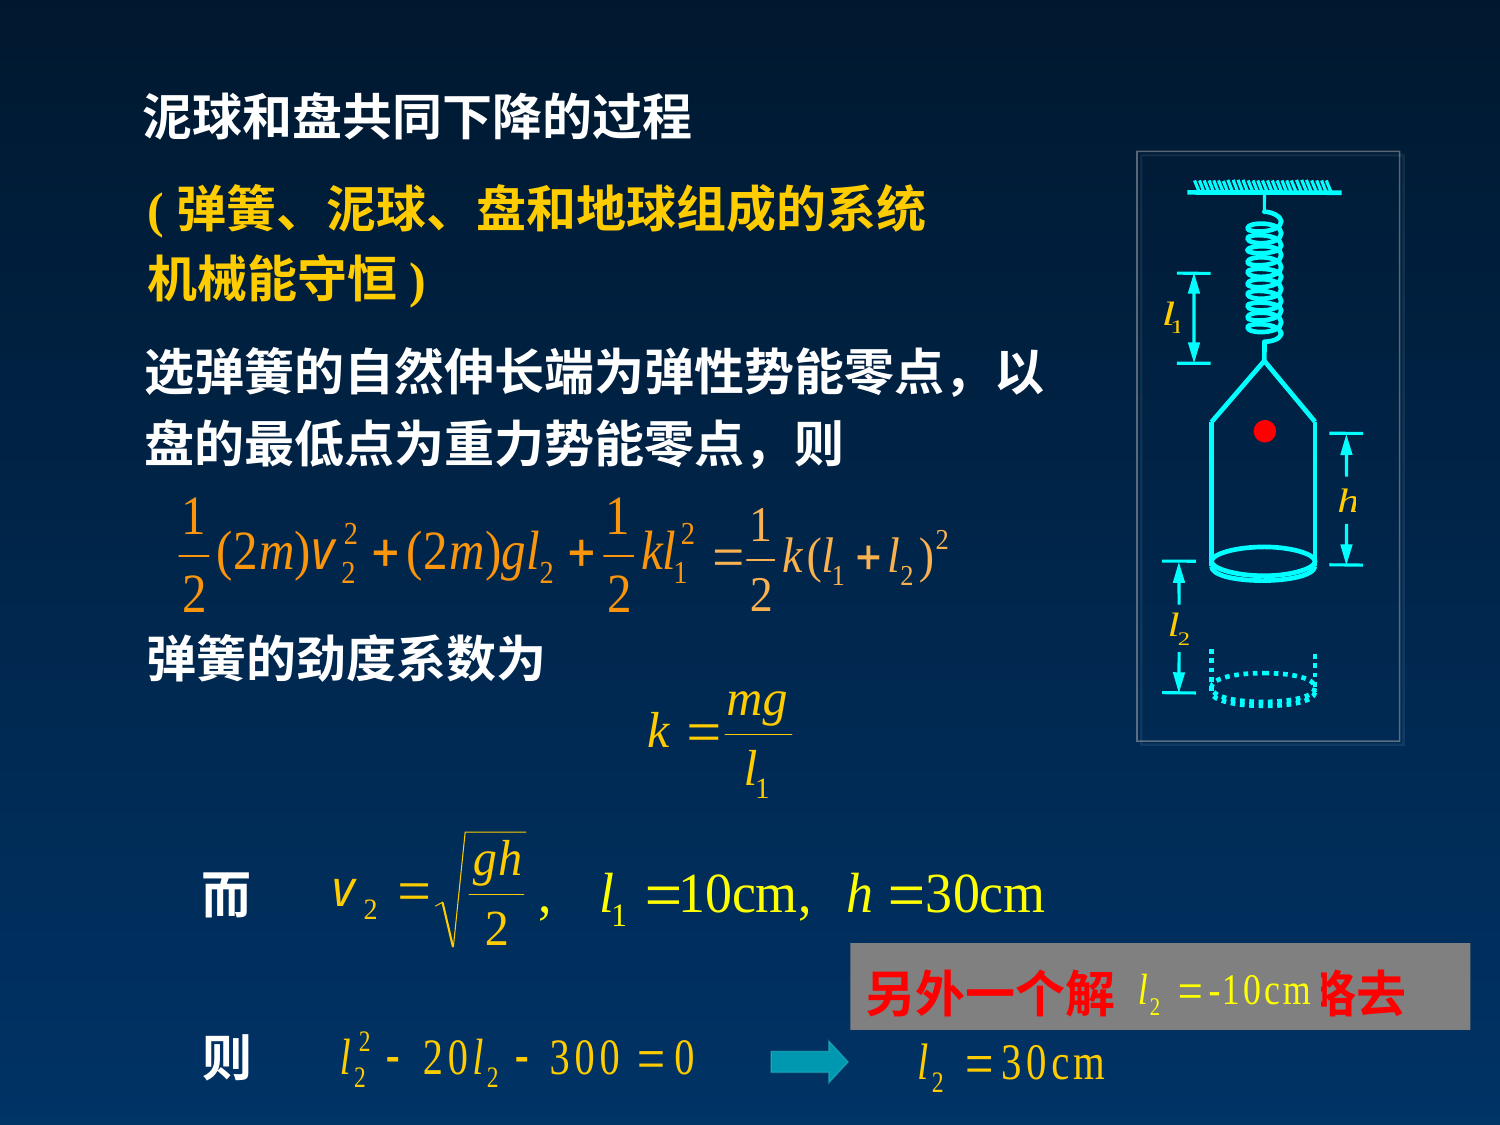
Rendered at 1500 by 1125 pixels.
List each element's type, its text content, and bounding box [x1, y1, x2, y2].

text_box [531, 855, 1058, 941]
text_box 弹簧的劲度系数为 [131, 608, 1155, 695]
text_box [333, 826, 531, 952]
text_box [170, 481, 704, 626]
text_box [850, 942, 1471, 1032]
text_box [771, 1041, 849, 1083]
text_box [643, 670, 797, 803]
text_box 泥球和盘共同下降的过程 [127, 78, 834, 153]
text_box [337, 1023, 701, 1091]
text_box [1160, 180, 1364, 712]
text_box 则 [187, 1007, 335, 1094]
text_box 而 [186, 843, 328, 931]
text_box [915, 1038, 1116, 1096]
text_box 选弹簧的自然伸长端为弹性势能零点，以盘的最低点为重力势能零点，则 [129, 320, 1061, 480]
text_box (弹簧、泥球、盘和地球组成的系统机械能守恒) [132, 161, 963, 315]
text_box [1136, 151, 1400, 742]
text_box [703, 492, 957, 623]
